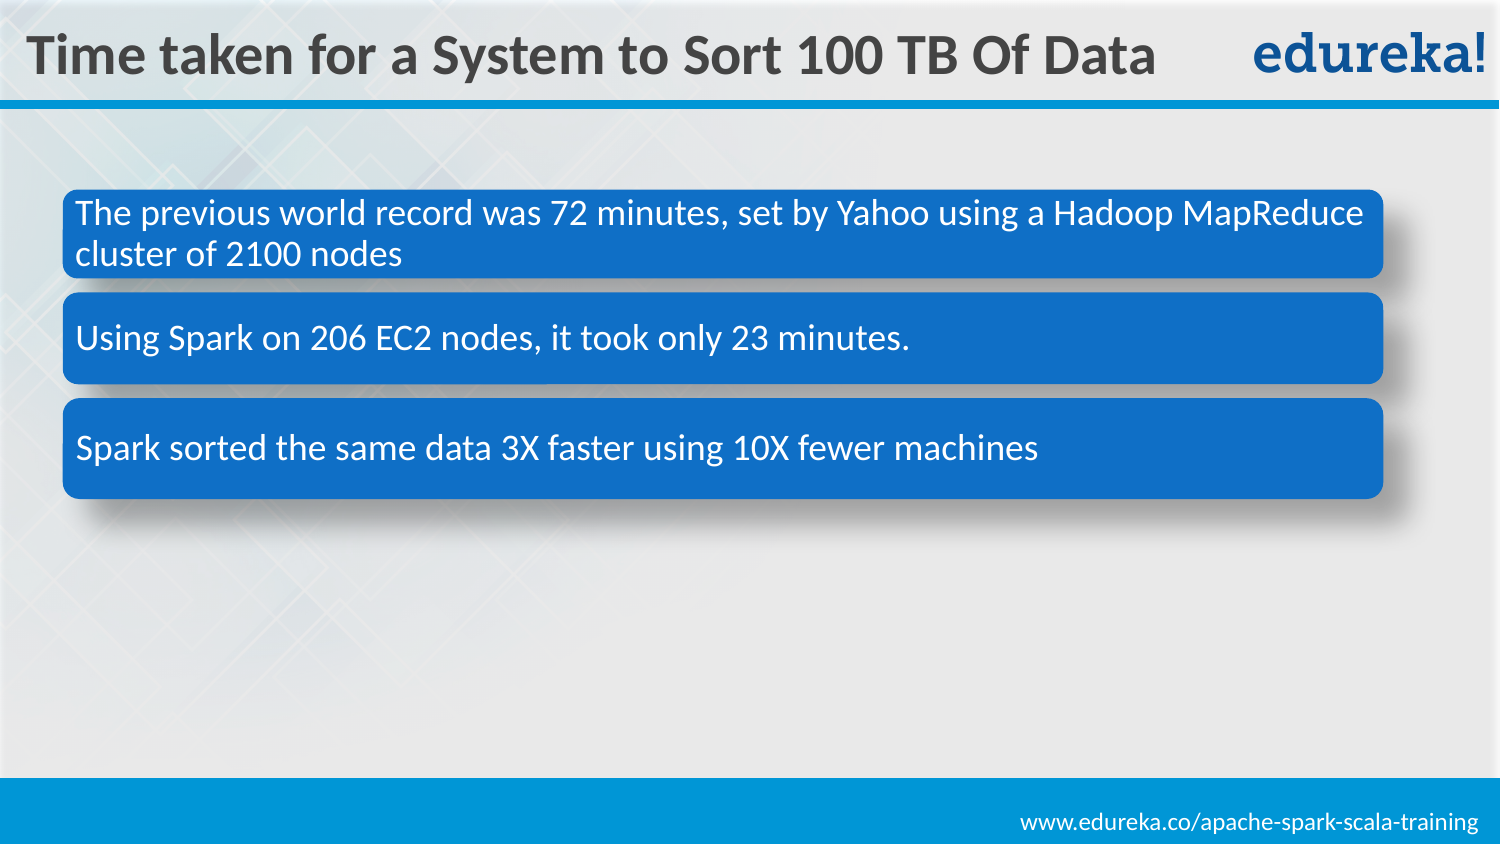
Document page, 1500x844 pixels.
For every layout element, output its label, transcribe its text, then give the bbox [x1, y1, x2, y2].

list Time taken for a System to Sort 100 TB Of Data [13, 15, 1201, 89]
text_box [62, 189, 1384, 500]
picture [1254, 32, 1484, 73]
